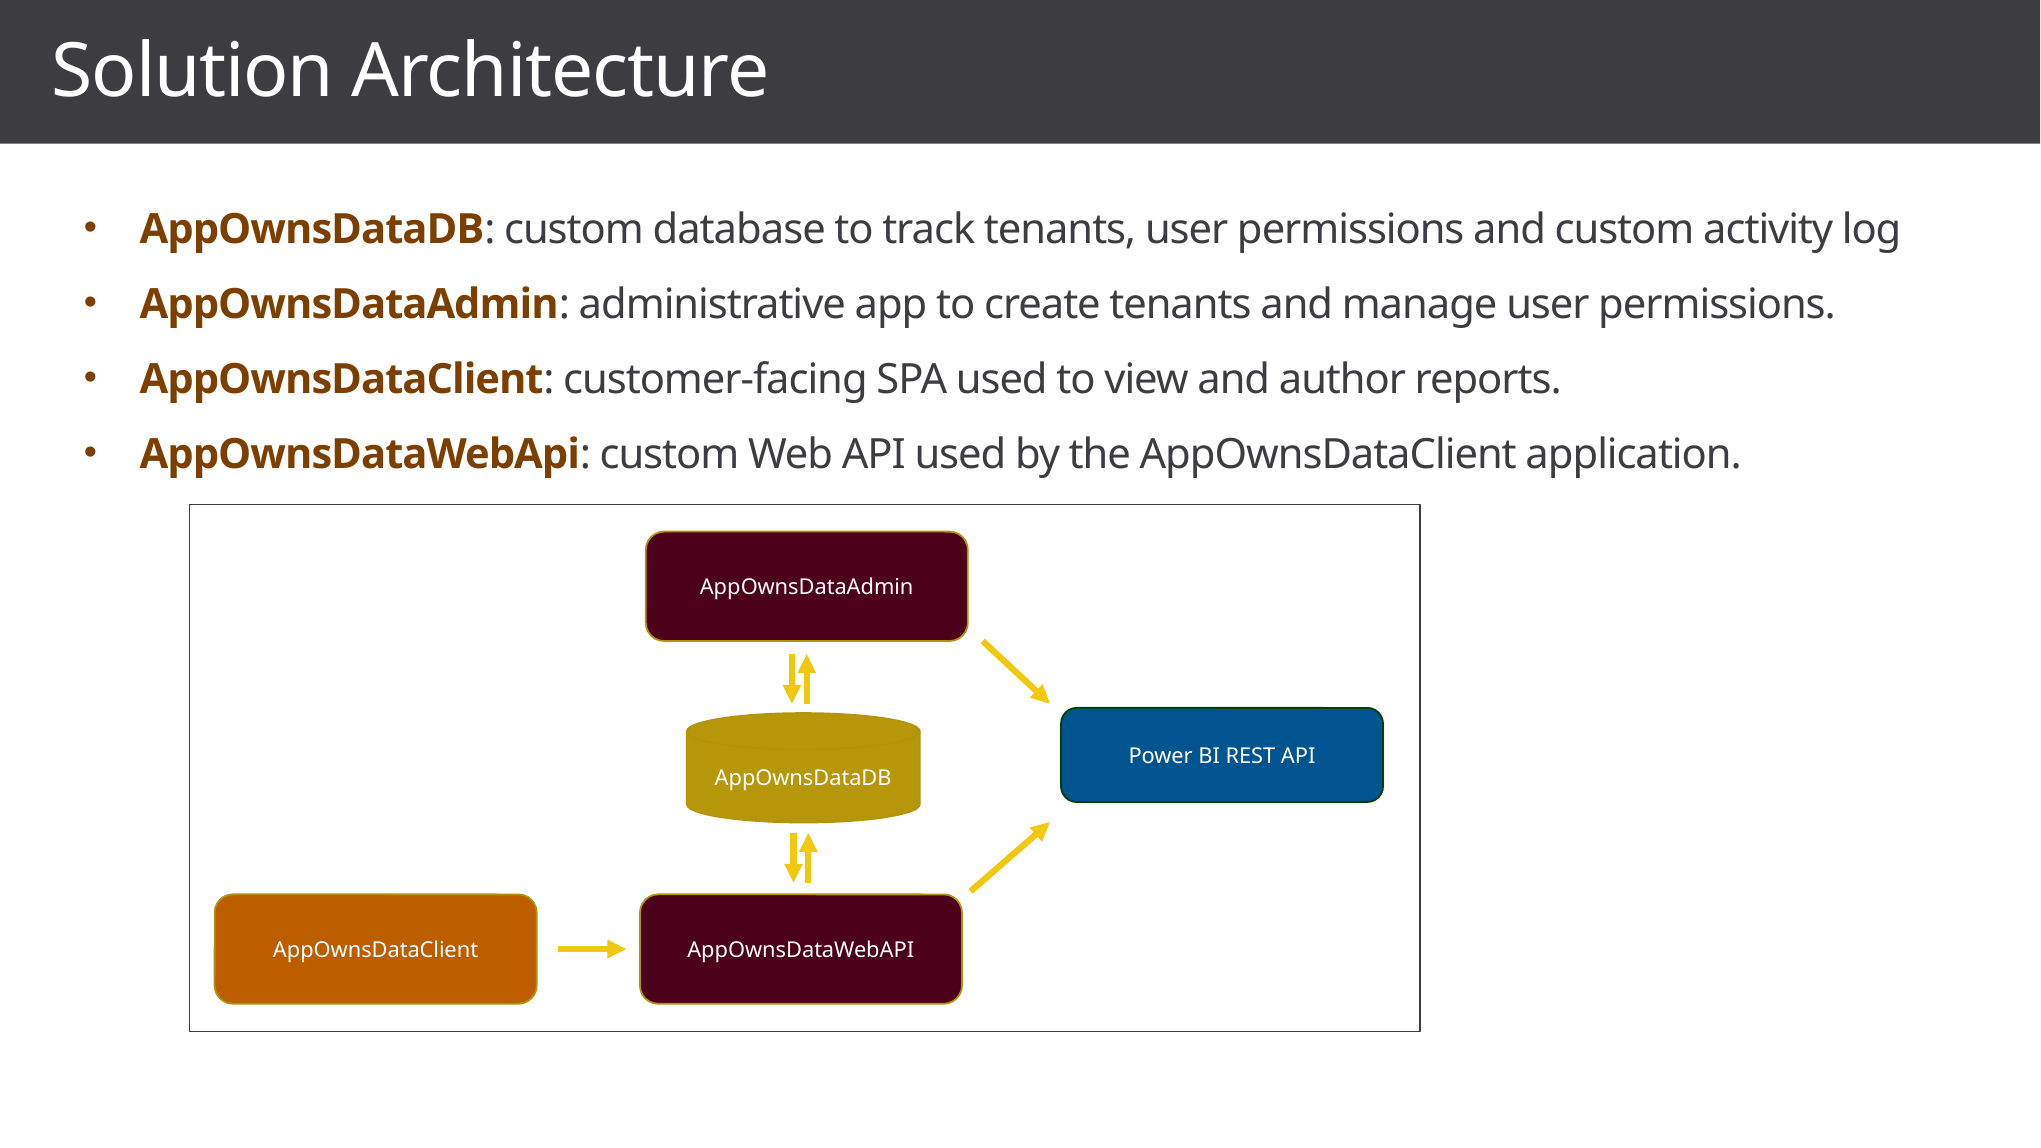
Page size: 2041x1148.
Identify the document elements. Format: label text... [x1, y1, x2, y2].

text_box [189, 504, 1421, 1032]
list AppOwnsDataDB: custom database to track tenants, user permissions and custom activity log AppOwnsDataAdmin: administrative app to create tenants and manage user permissions. AppOwnsDataClient: customer-facing SPA used to view and author reports. AppOwnsDataWebApi: custom Web API used by the AppOwnsDataClient application. [83, 201, 1988, 469]
title Solution Architecture [51, 31, 1988, 113]
